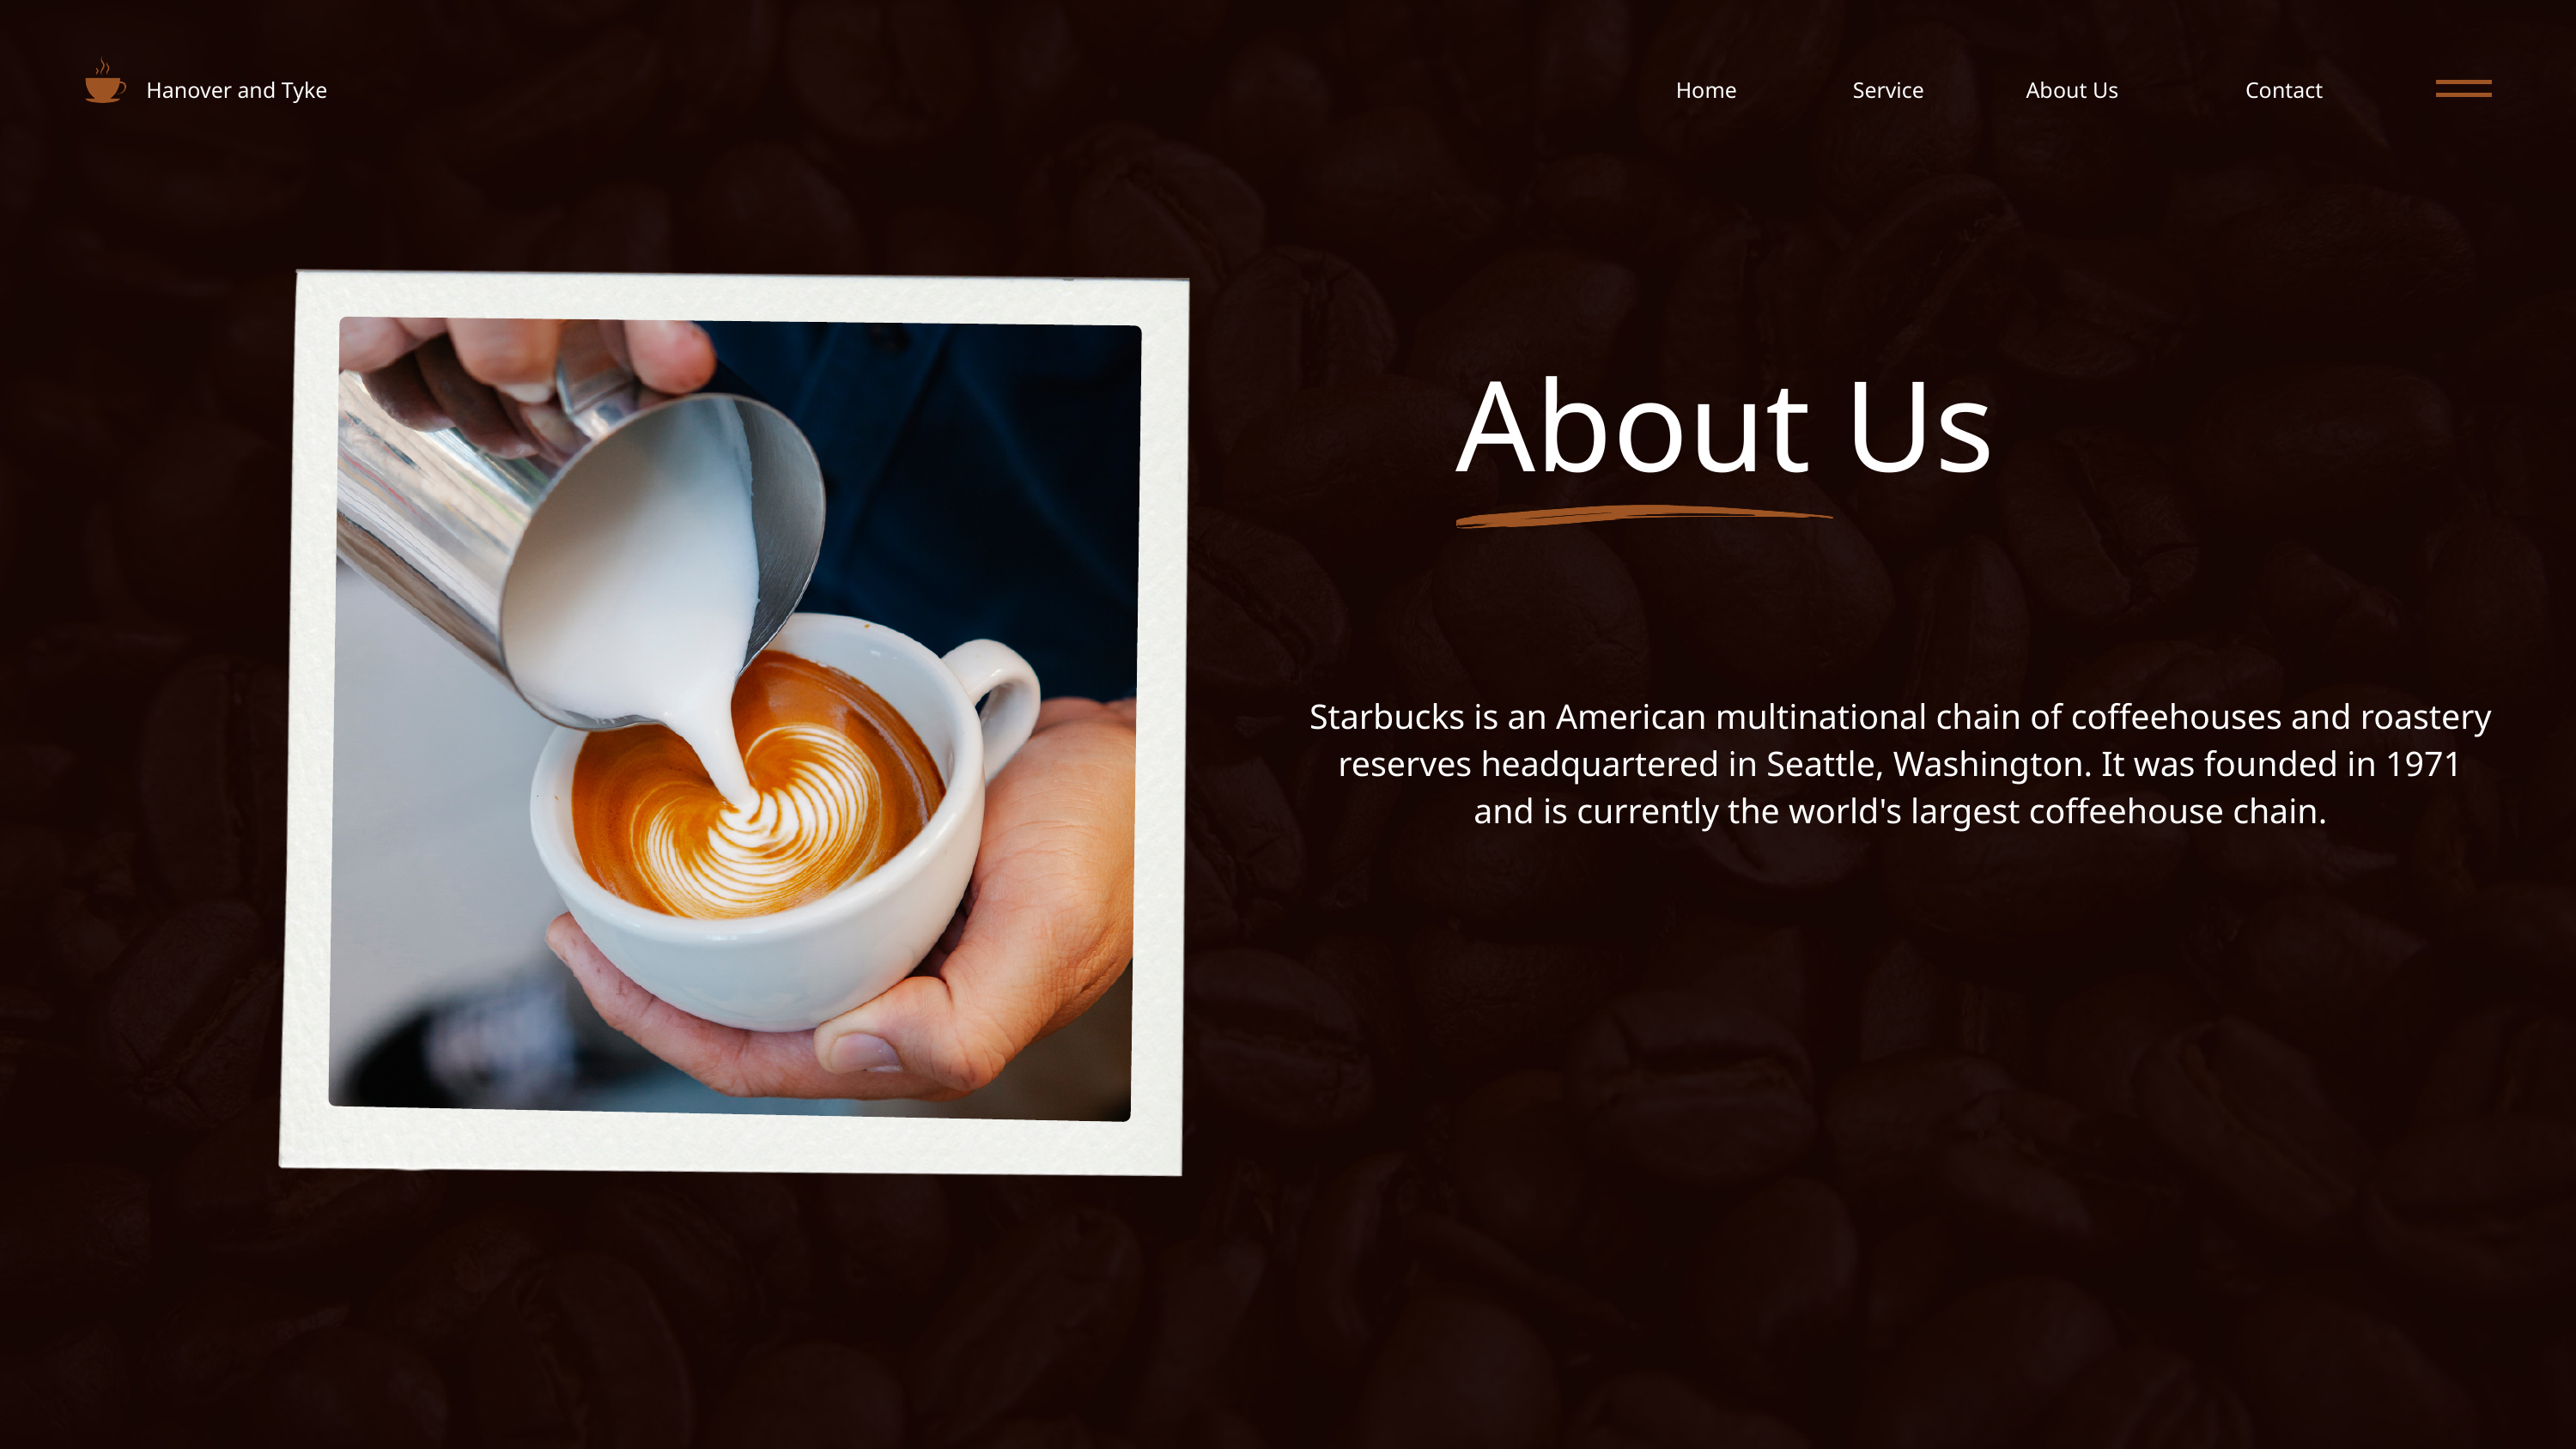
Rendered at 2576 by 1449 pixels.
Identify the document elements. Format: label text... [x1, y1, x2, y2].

text_box Starbucks is an American multinational chain of coffeehouses and roastery reserves headquartered in Seattle, Washington. It was founded in 1971 and is currently the world's largest coffeehouse chain. [1309, 688, 2492, 831]
text_box About Us [2026, 72, 2176, 103]
text_box About Us [1455, 321, 2129, 498]
text_box Service [1852, 72, 1957, 103]
text_box [0, 0, 2576, 1449]
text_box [2435, 79, 2493, 84]
text_box Hanover and Tyke [146, 72, 410, 103]
text_box [85, 56, 127, 104]
text_box Home [1675, 72, 1790, 103]
text_box [1455, 505, 1834, 529]
text_box Contact [2245, 72, 2384, 103]
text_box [277, 269, 1191, 1180]
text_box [2435, 92, 2493, 97]
